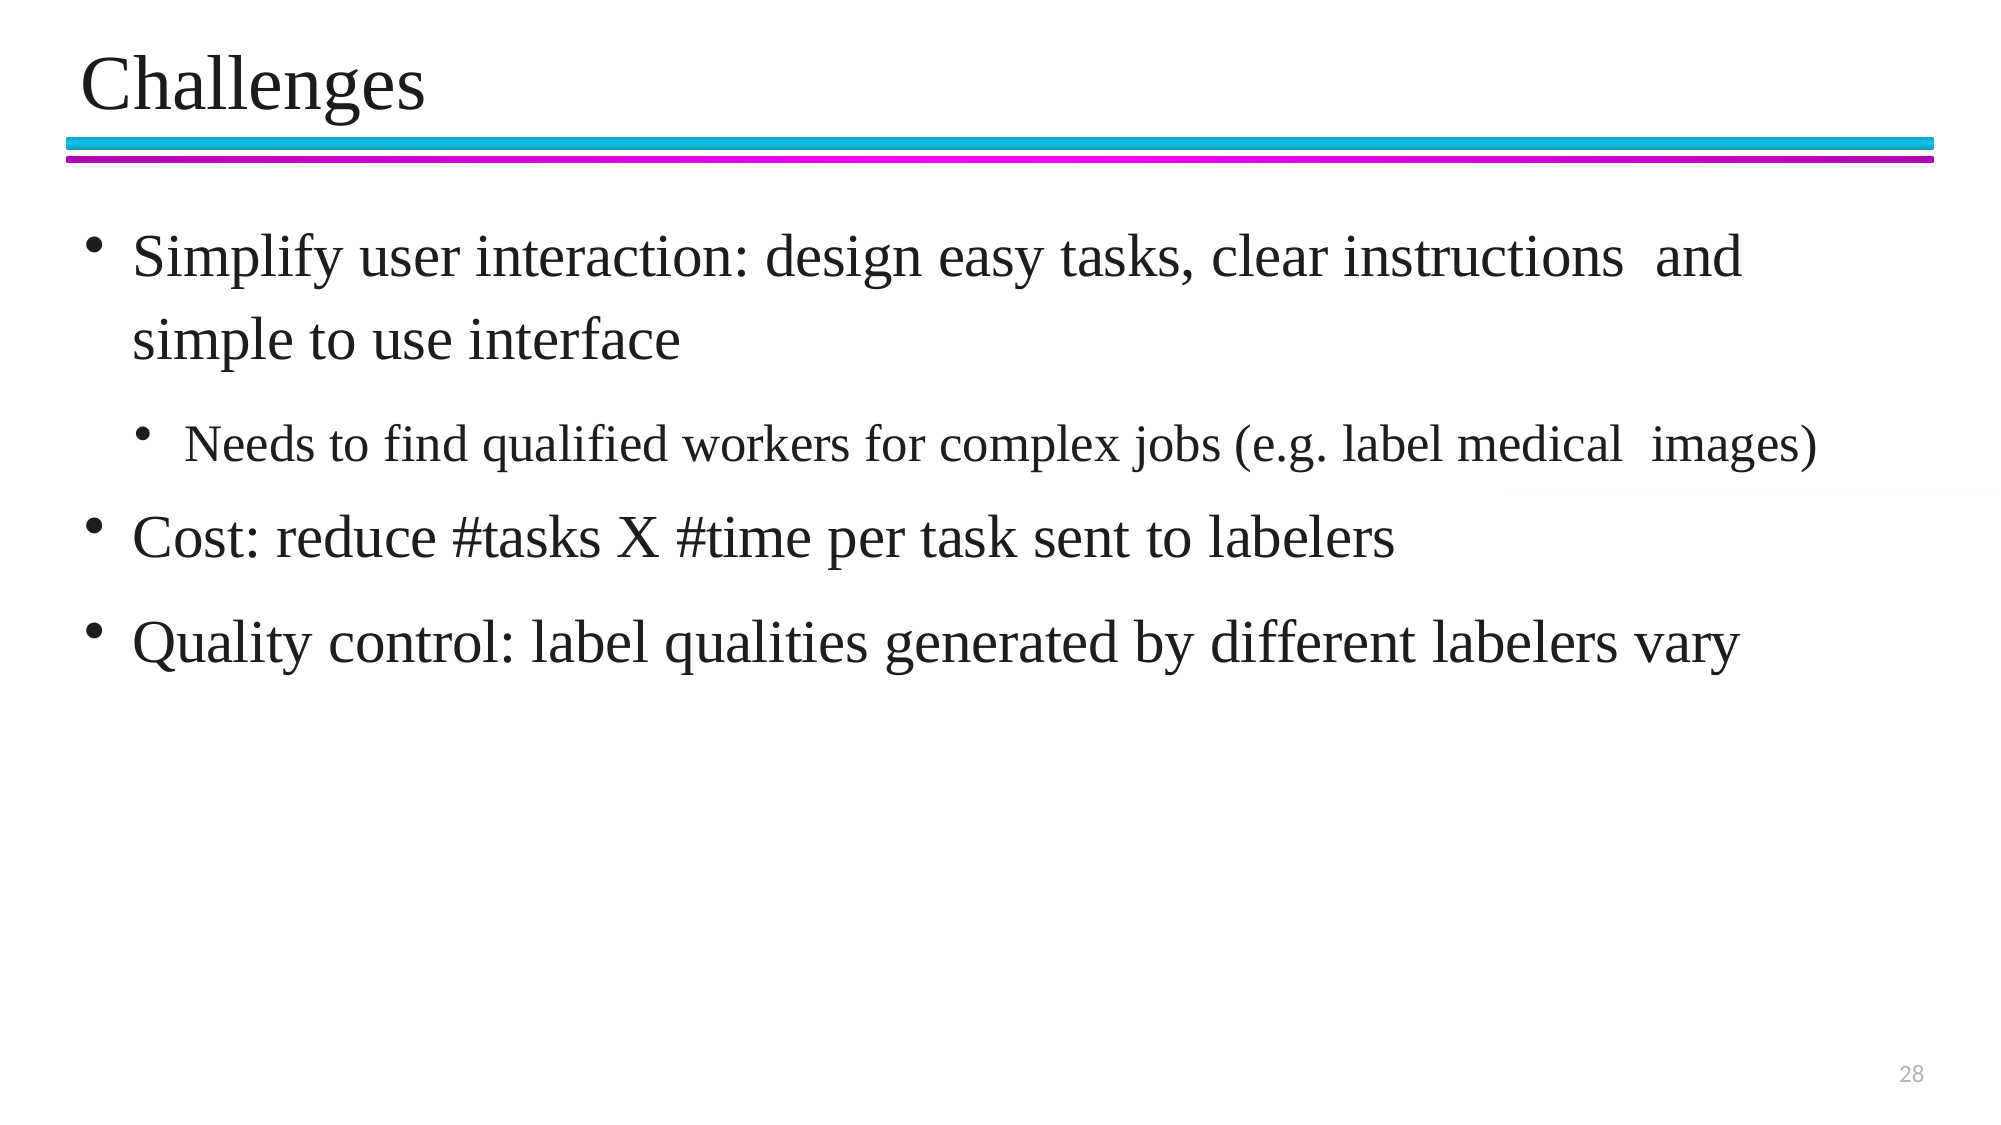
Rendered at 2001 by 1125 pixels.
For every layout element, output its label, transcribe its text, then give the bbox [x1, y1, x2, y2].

slide_number 28 [1474, 1042, 1925, 1103]
text_box Simplify user interaction: design easy tasks, clear instructions and simple to use interface Needs to find qualified workers for complex jobs (e.g. label medical images) Cost: reduce #tasks X #time per task sent to labelers Quality control: label qualities generated by different labelers vary [81, 203, 1967, 676]
title Challenges [77, 0, 466, 172]
